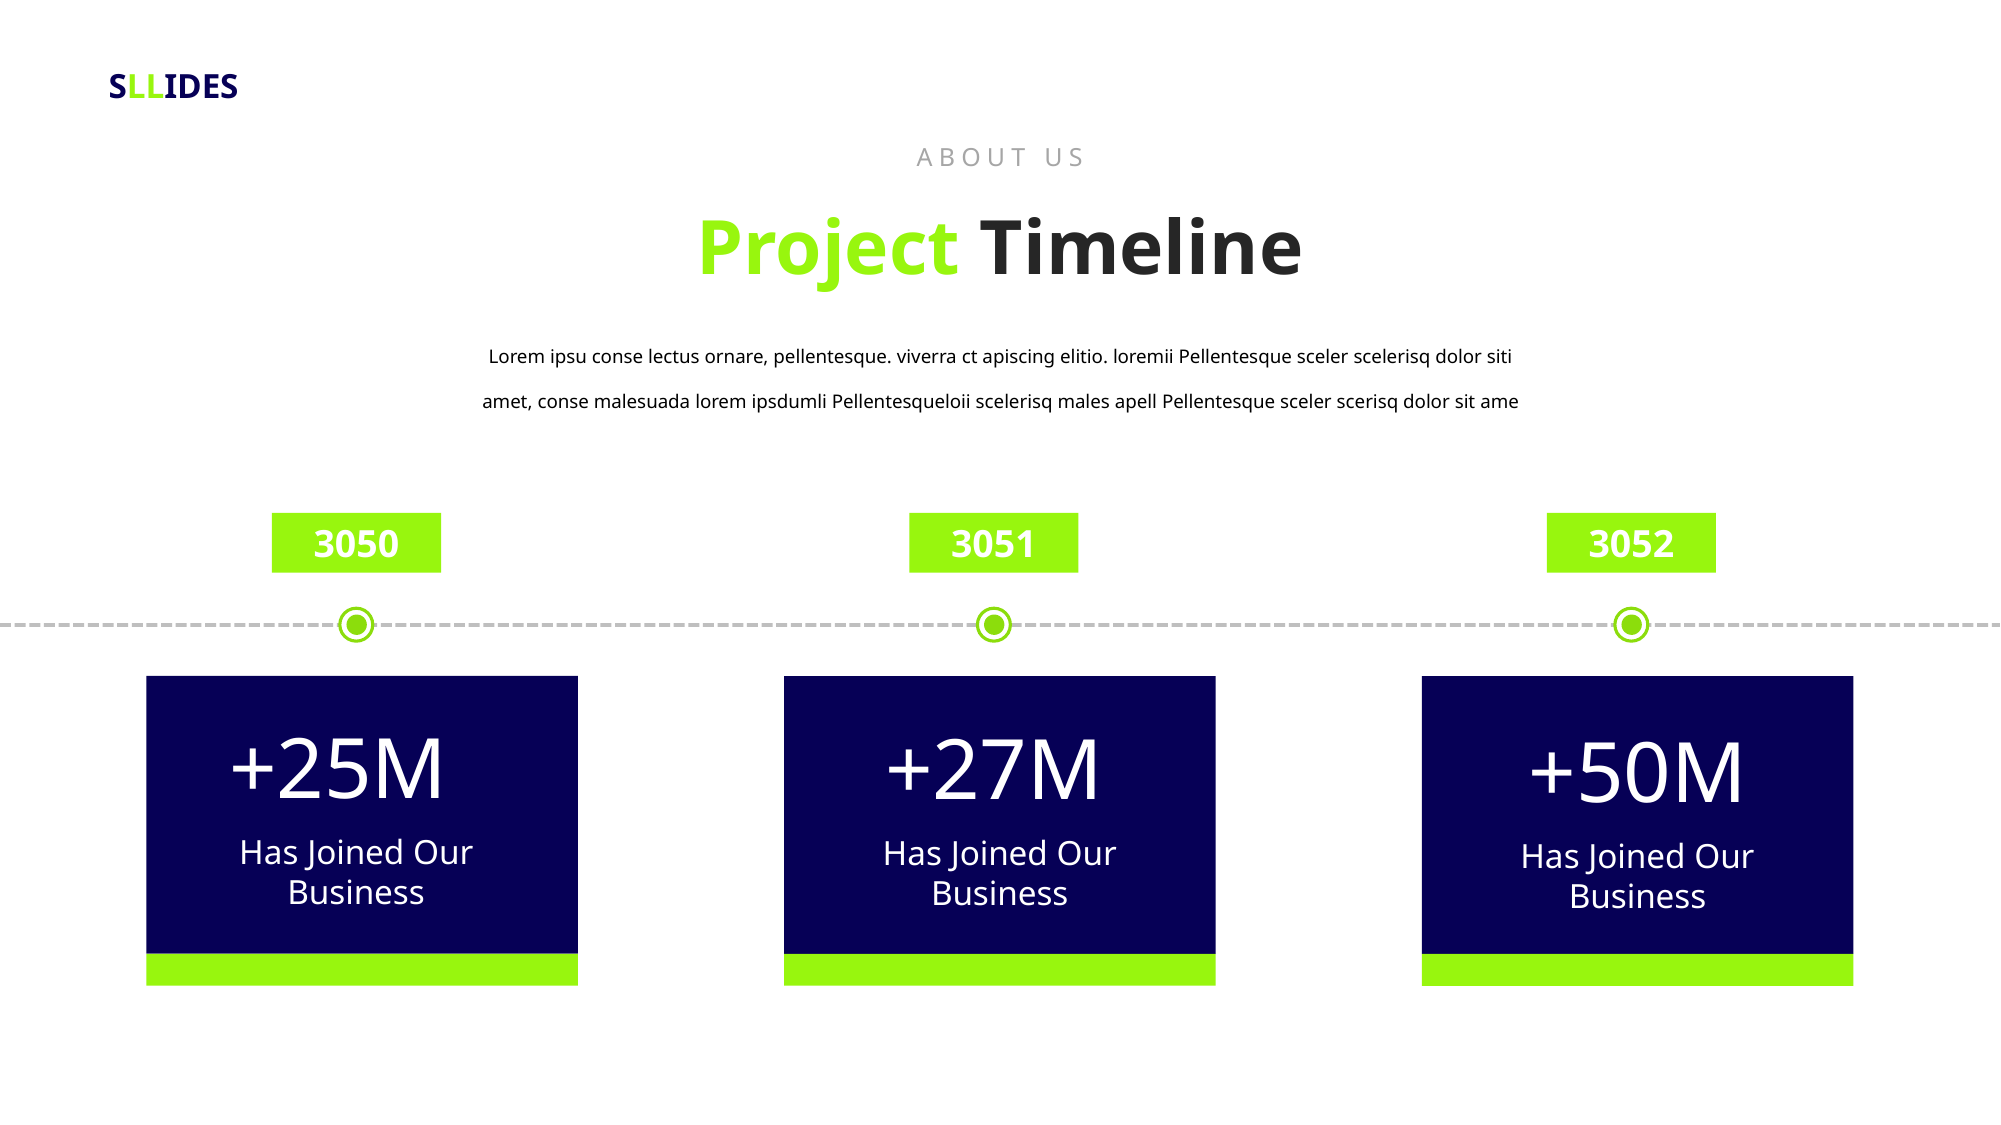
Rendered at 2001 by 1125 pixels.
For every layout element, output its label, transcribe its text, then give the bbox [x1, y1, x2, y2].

text_box [146, 675, 578, 953]
text_box Project Timeline [626, 192, 1374, 297]
text_box Has Joined Our Business [189, 823, 524, 919]
text_box ABOUT US [879, 134, 1121, 180]
text_box Has Joined Our Business [1470, 827, 1805, 923]
text_box +50M [1490, 711, 1786, 827]
text_box [783, 953, 1217, 987]
text_box +27M [857, 709, 1130, 824]
text_box Lorem ipsu conse lectus ornare, pellentesque. viverra ct apiscing elitio. loremii Pellentesque sceler scelerisq dolor siti amet, conse malesuada lorem ipsdumli Pellentesqueloii scelerisq males apell Pellentesque sceler scerisq dolor sit ame [460, 314, 1539, 420]
text_box [1421, 953, 1854, 987]
text_box [338, 607, 374, 643]
text_box [1421, 676, 1854, 953]
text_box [1614, 608, 1648, 642]
text_box Has Joined Our Business [833, 825, 1167, 920]
text_box 3050 [271, 512, 442, 573]
text_box 3051 [909, 512, 1079, 573]
text_box [145, 953, 579, 987]
text_box SLLIDES [93, 57, 282, 113]
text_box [977, 608, 1011, 642]
text_box [784, 676, 1216, 953]
text_box 3052 [1546, 512, 1716, 573]
text_box [345, 613, 368, 636]
text_box +25M [214, 707, 499, 823]
